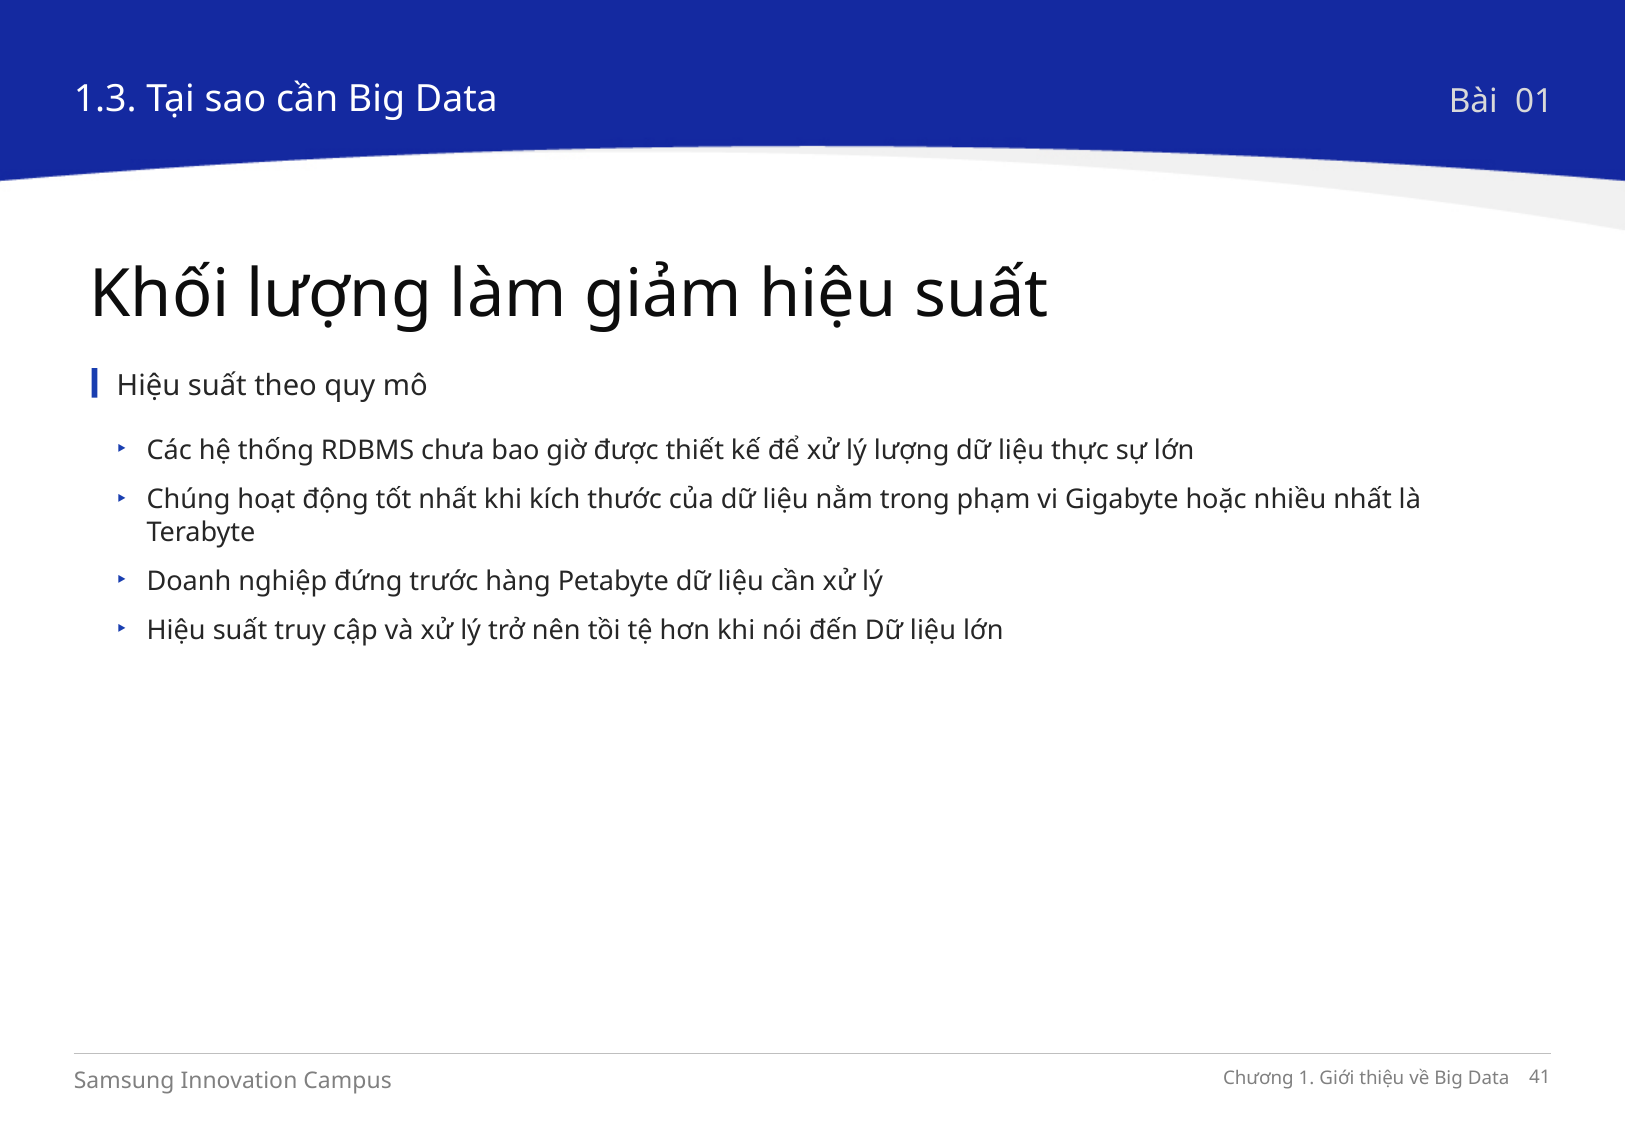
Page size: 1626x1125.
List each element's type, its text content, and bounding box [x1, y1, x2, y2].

text_box 1.3. Tại sao cần Big Data [73, 73, 981, 120]
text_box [91, 366, 1298, 402]
picture [0, 0, 1625, 1125]
text_box Các hệ thống RDBMS chưa bao giờ được thiết kế để xử lý lượng dữ liệu thực sự lớn Chúng hoạt động tốt nhất khi kích thước của dữ liệu nằm trong phạm vi Gigabyte hoặc nhiều nhất là Terabyte Doanh nghiệp đứng trước hàng Petabyte dữ liệu cần xử lý Hiệu suất truy cập và xử lý trở nên tồi tệ hơn khi nói đến Dữ liệu lớn [116, 419, 1449, 657]
text_box Khối lượng làm giảm hiệu suất [89, 249, 1534, 331]
text_box Bài 01 [1422, 78, 1554, 119]
